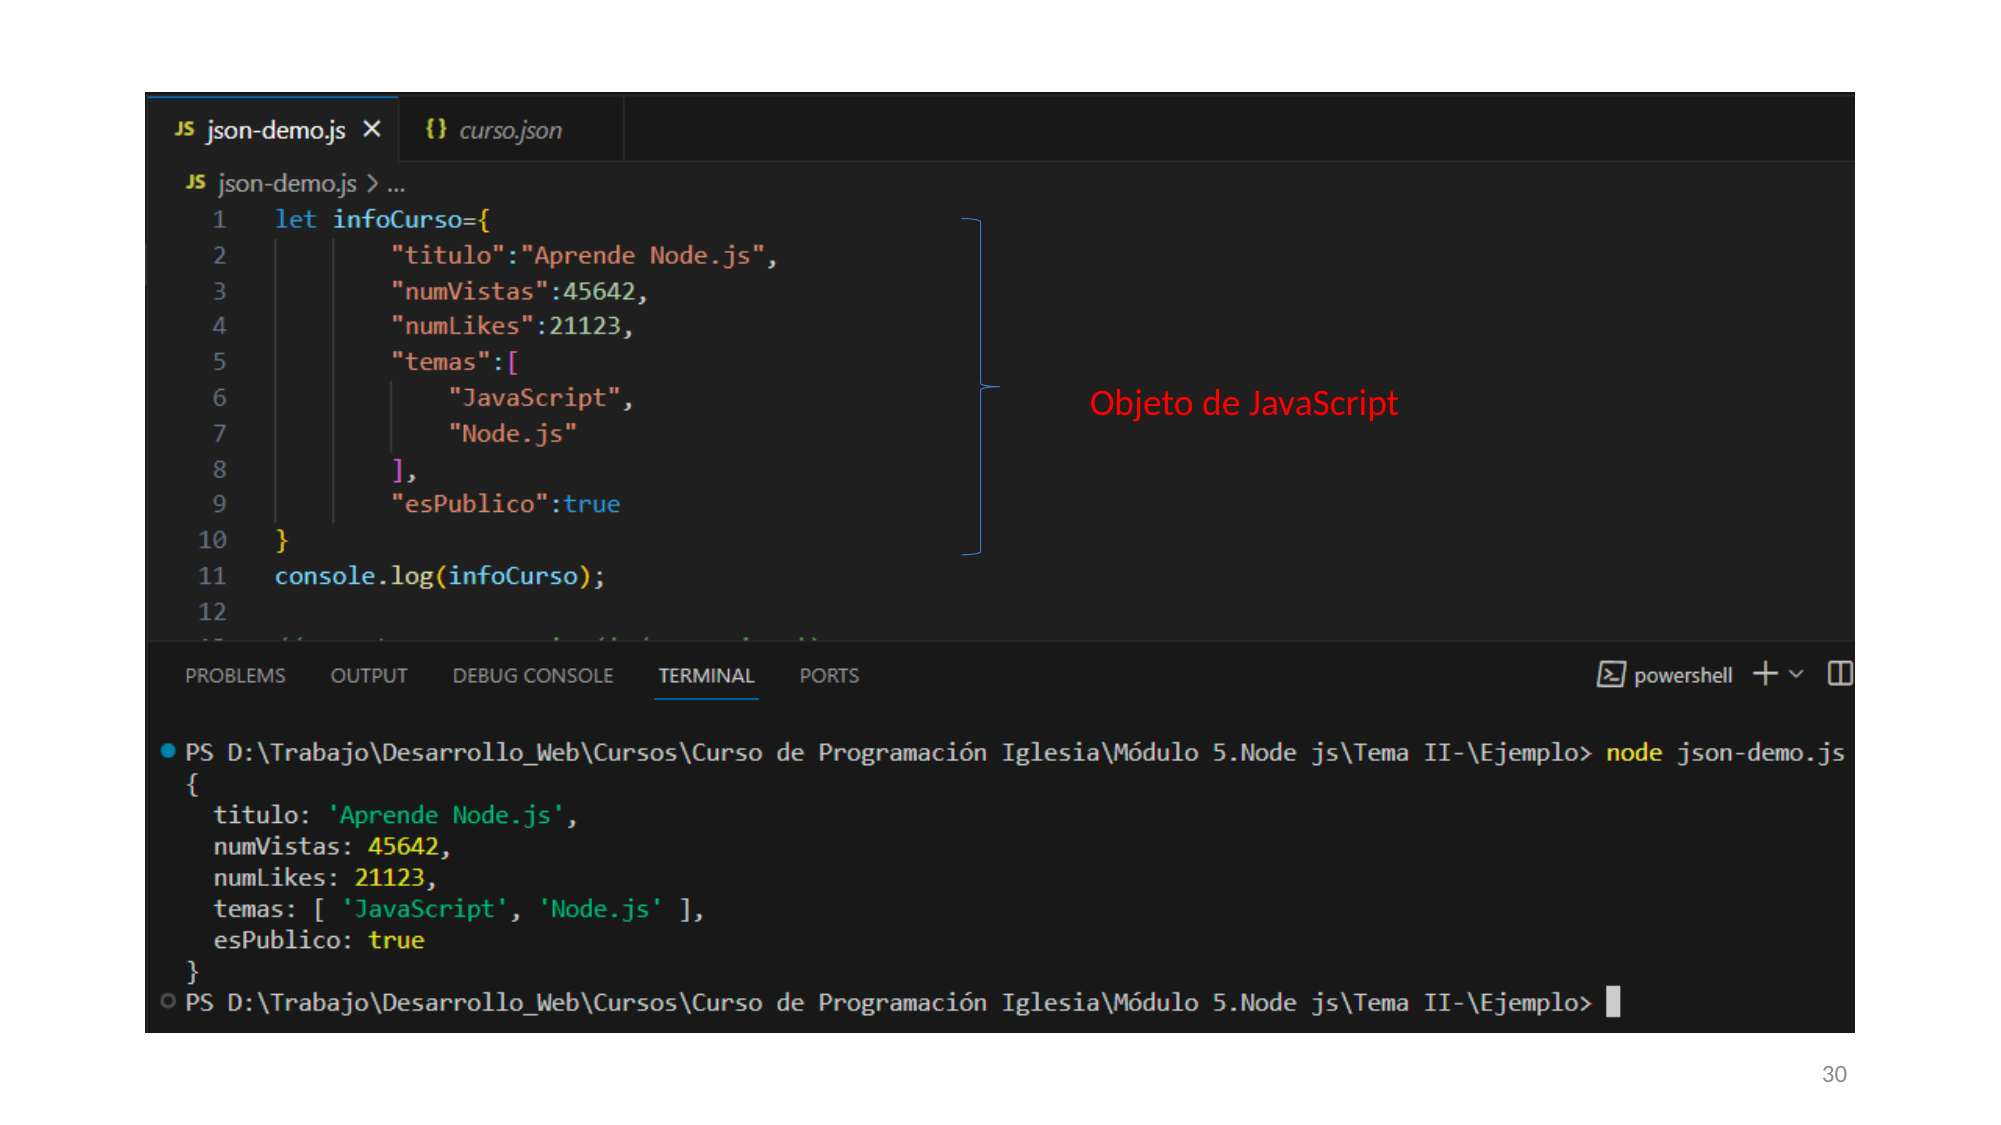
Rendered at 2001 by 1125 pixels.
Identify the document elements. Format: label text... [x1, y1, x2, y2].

slide_number 30 [1412, 1042, 1863, 1103]
picture [145, 92, 1855, 1033]
